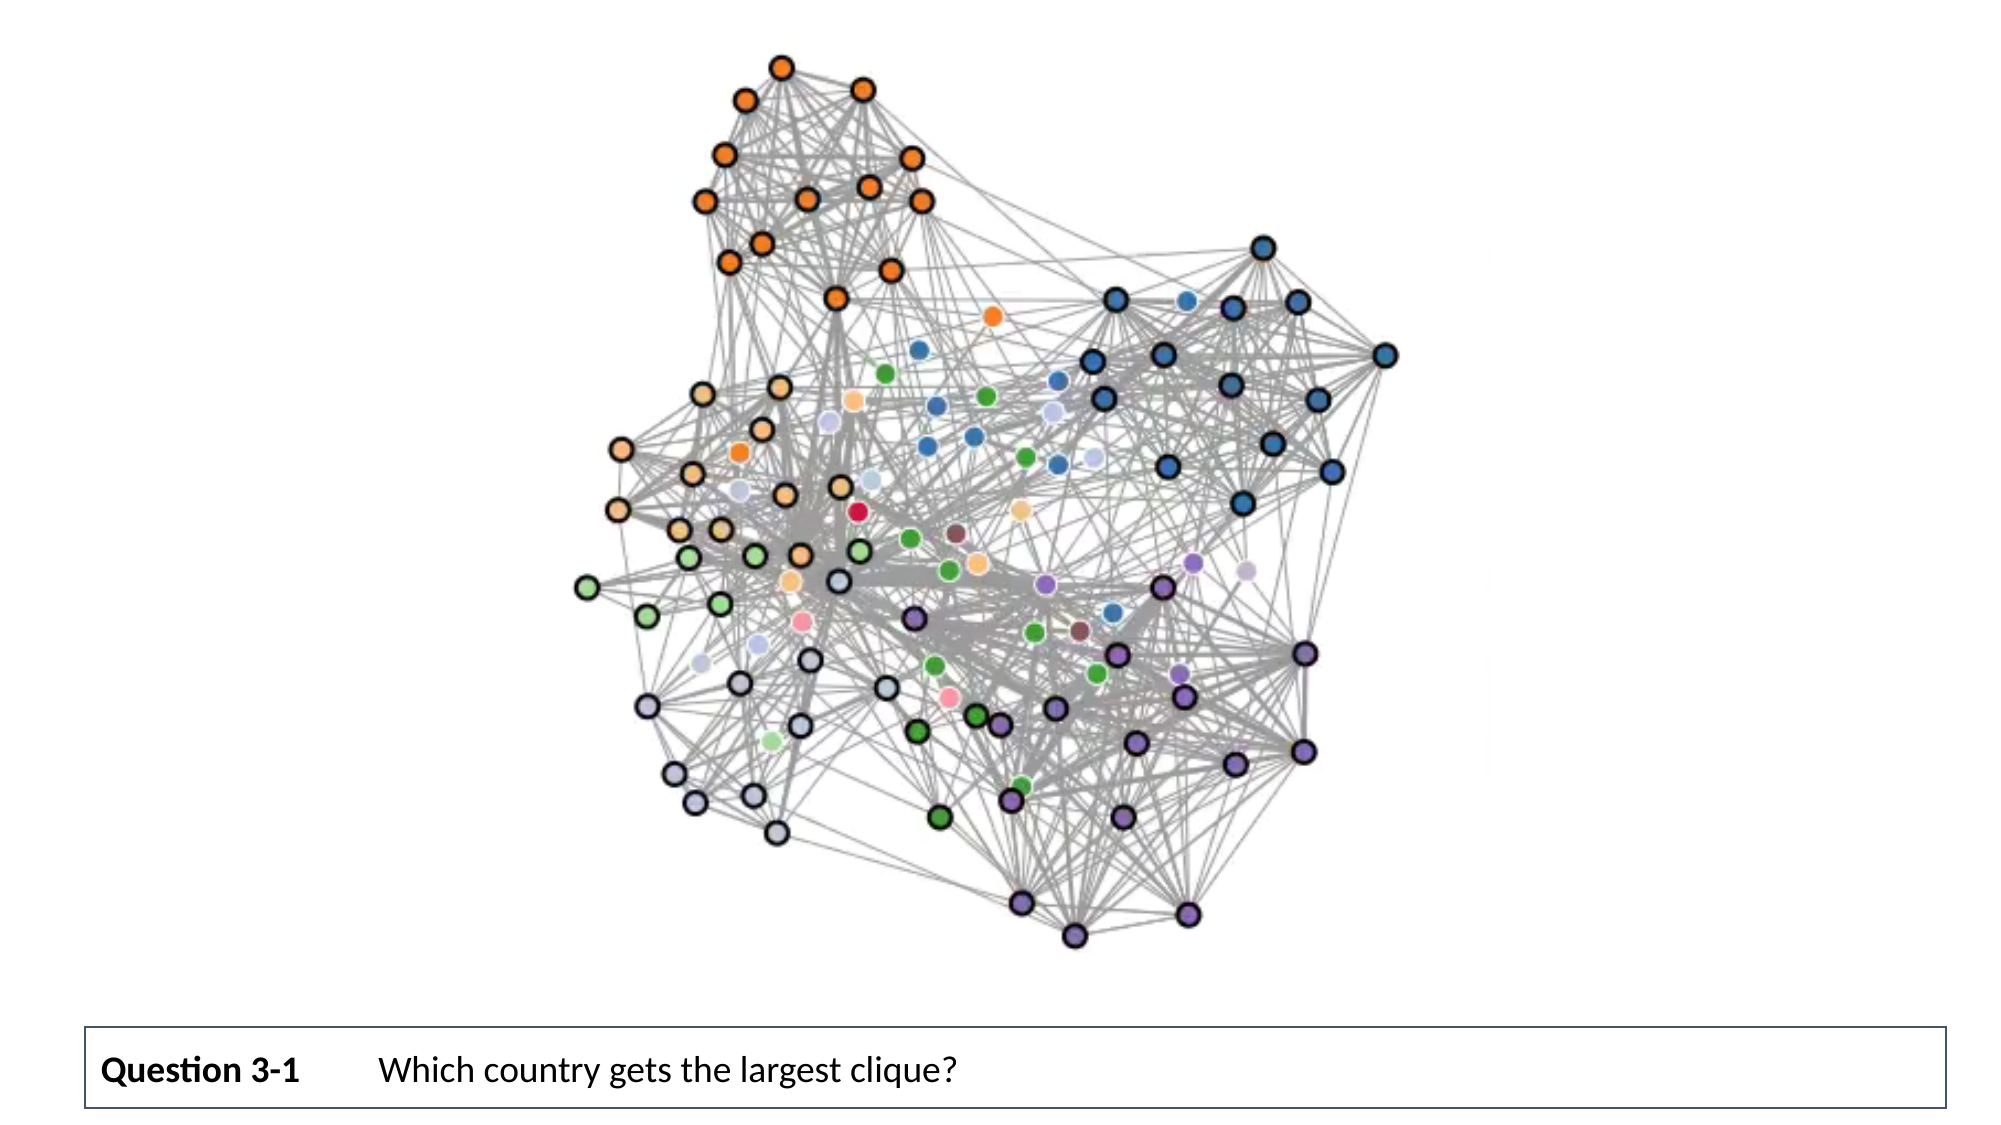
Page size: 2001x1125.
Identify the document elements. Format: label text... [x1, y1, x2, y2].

text_box Question 3-1 [86, 1037, 316, 1097]
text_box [457, 35, 1496, 981]
text_box Which country gets the largest clique? [316, 1037, 1047, 1097]
text_box [84, 1026, 1947, 1109]
